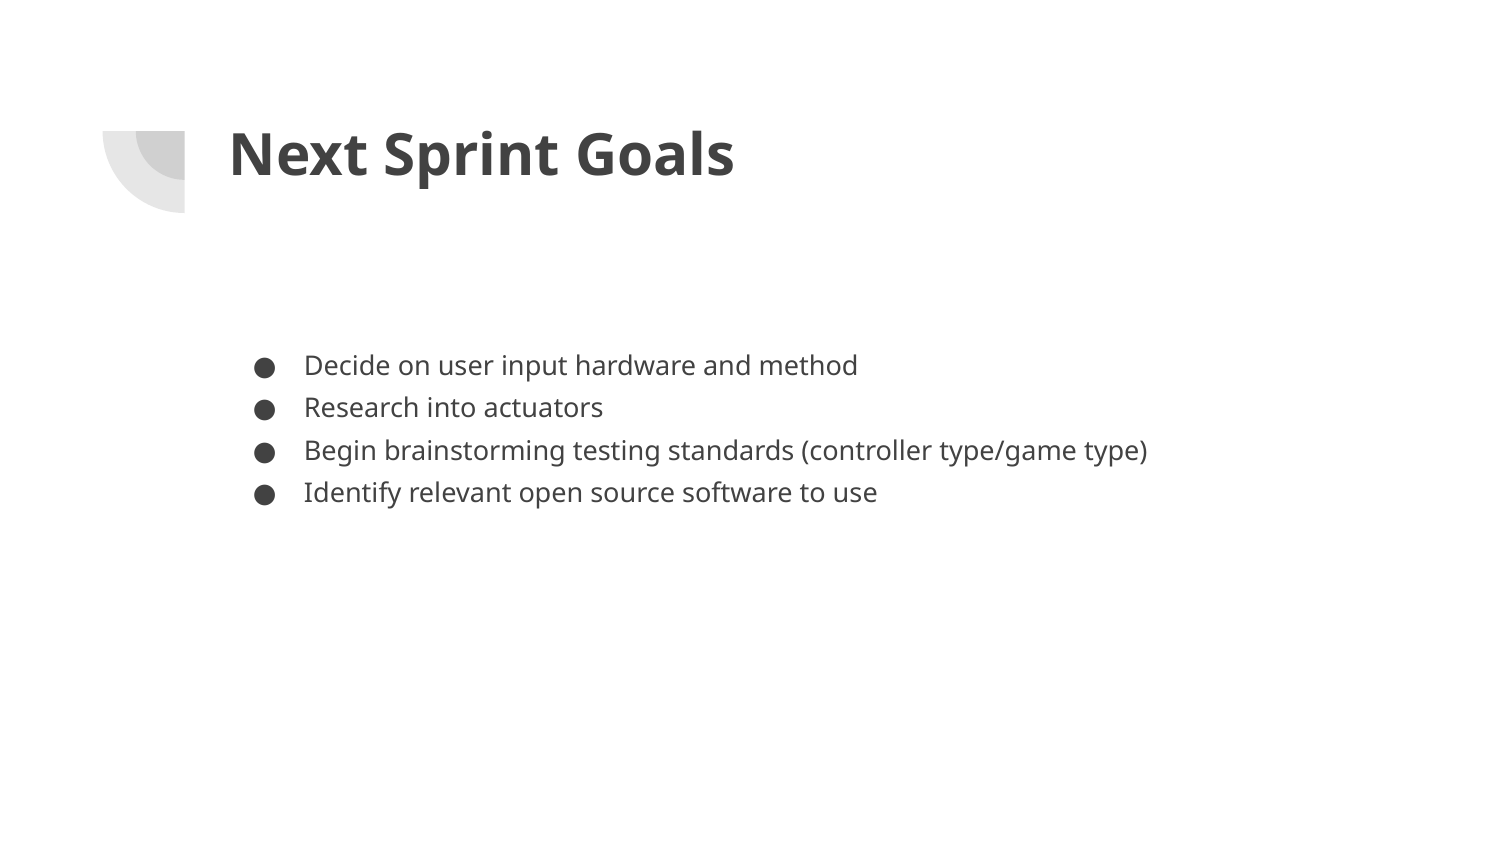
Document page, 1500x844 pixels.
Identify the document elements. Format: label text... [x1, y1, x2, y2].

list Decide on user input hardware and method Research into actuators Begin brainstorming testing standards (controller type/game type) Identify relevant open source software to use [213, 326, 1368, 744]
title Next Sprint Goals [213, 98, 1368, 263]
